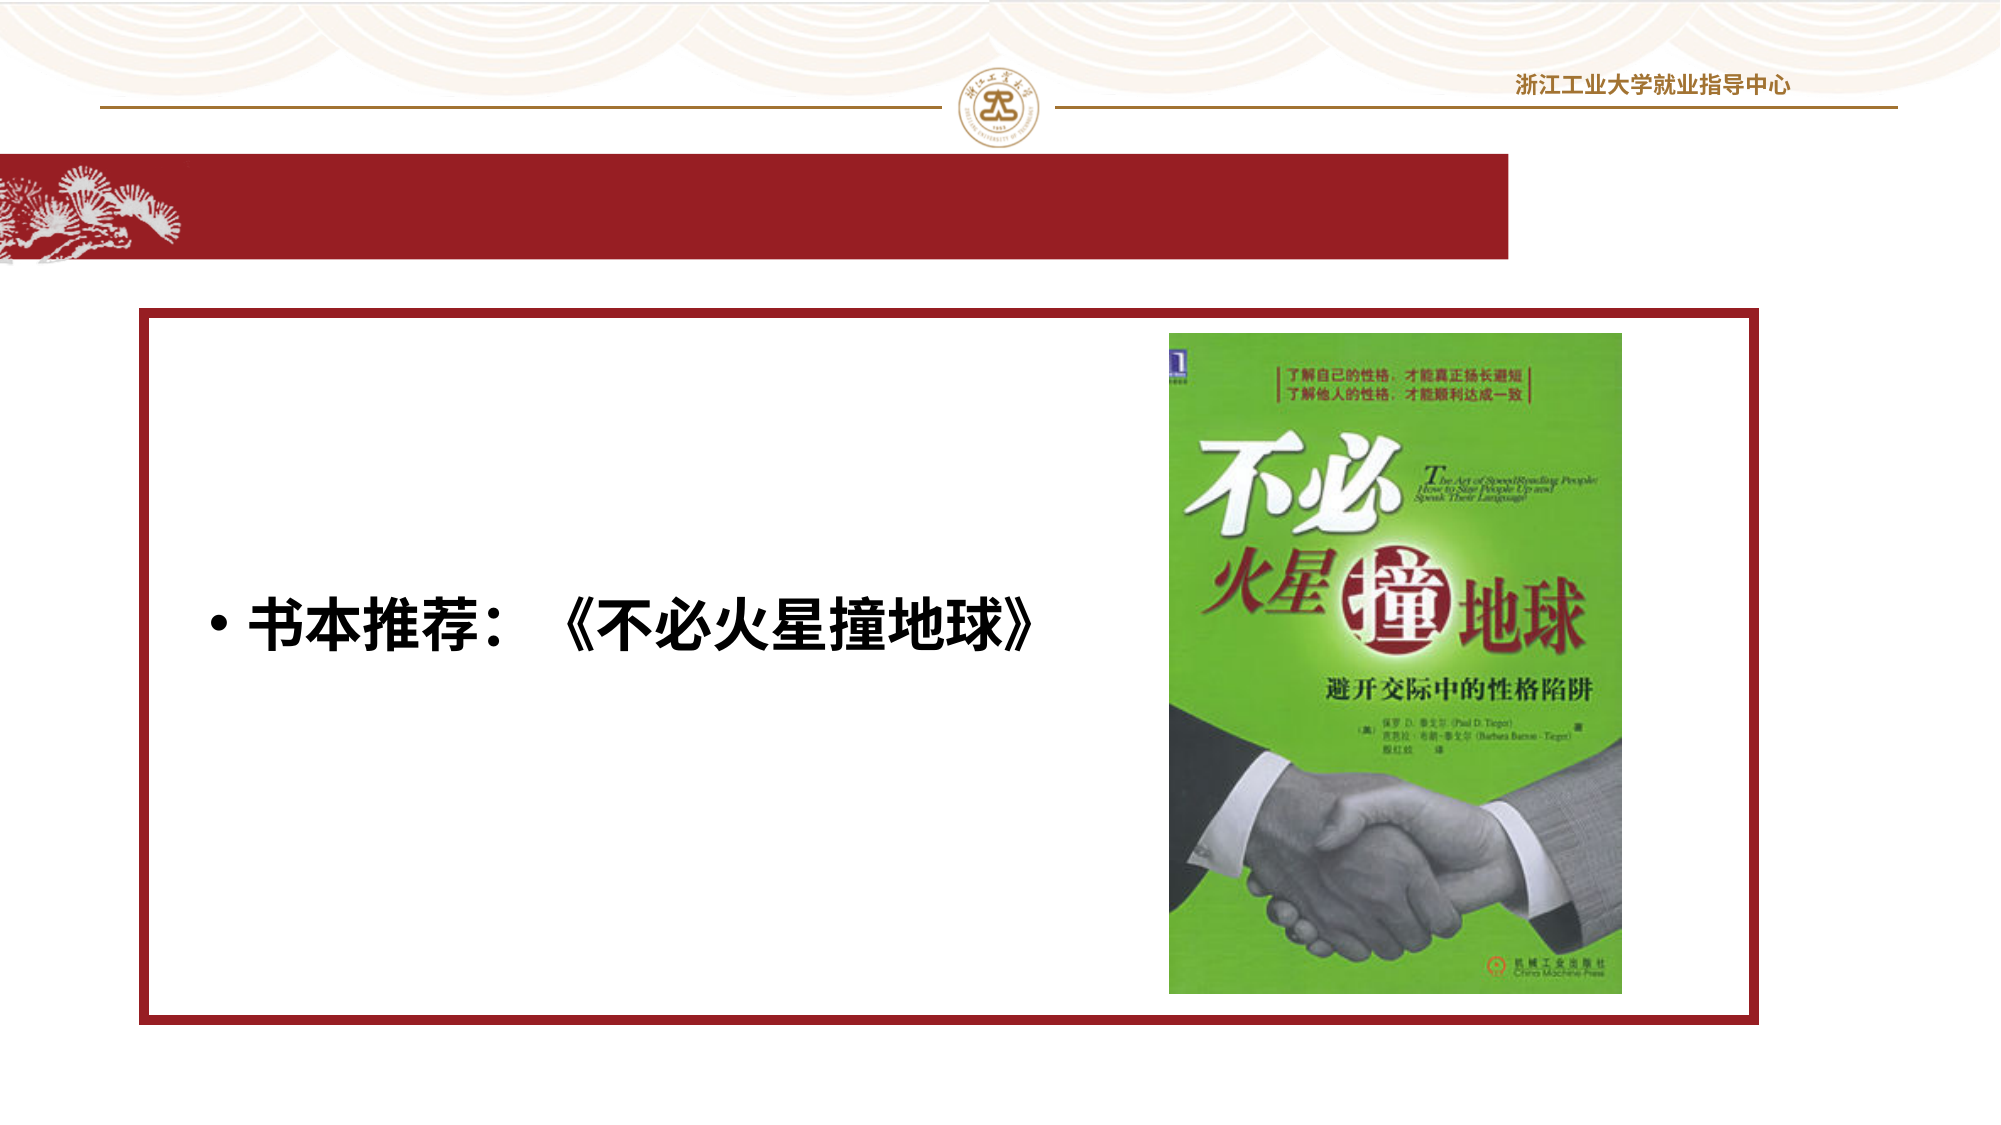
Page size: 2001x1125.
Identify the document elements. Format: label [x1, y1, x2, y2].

text_box [212, 153, 1509, 261]
text_box [143, 312, 1755, 1021]
text_box [100, 66, 1898, 149]
picture [0, 0, 2000, 281]
picture [1169, 333, 1622, 994]
